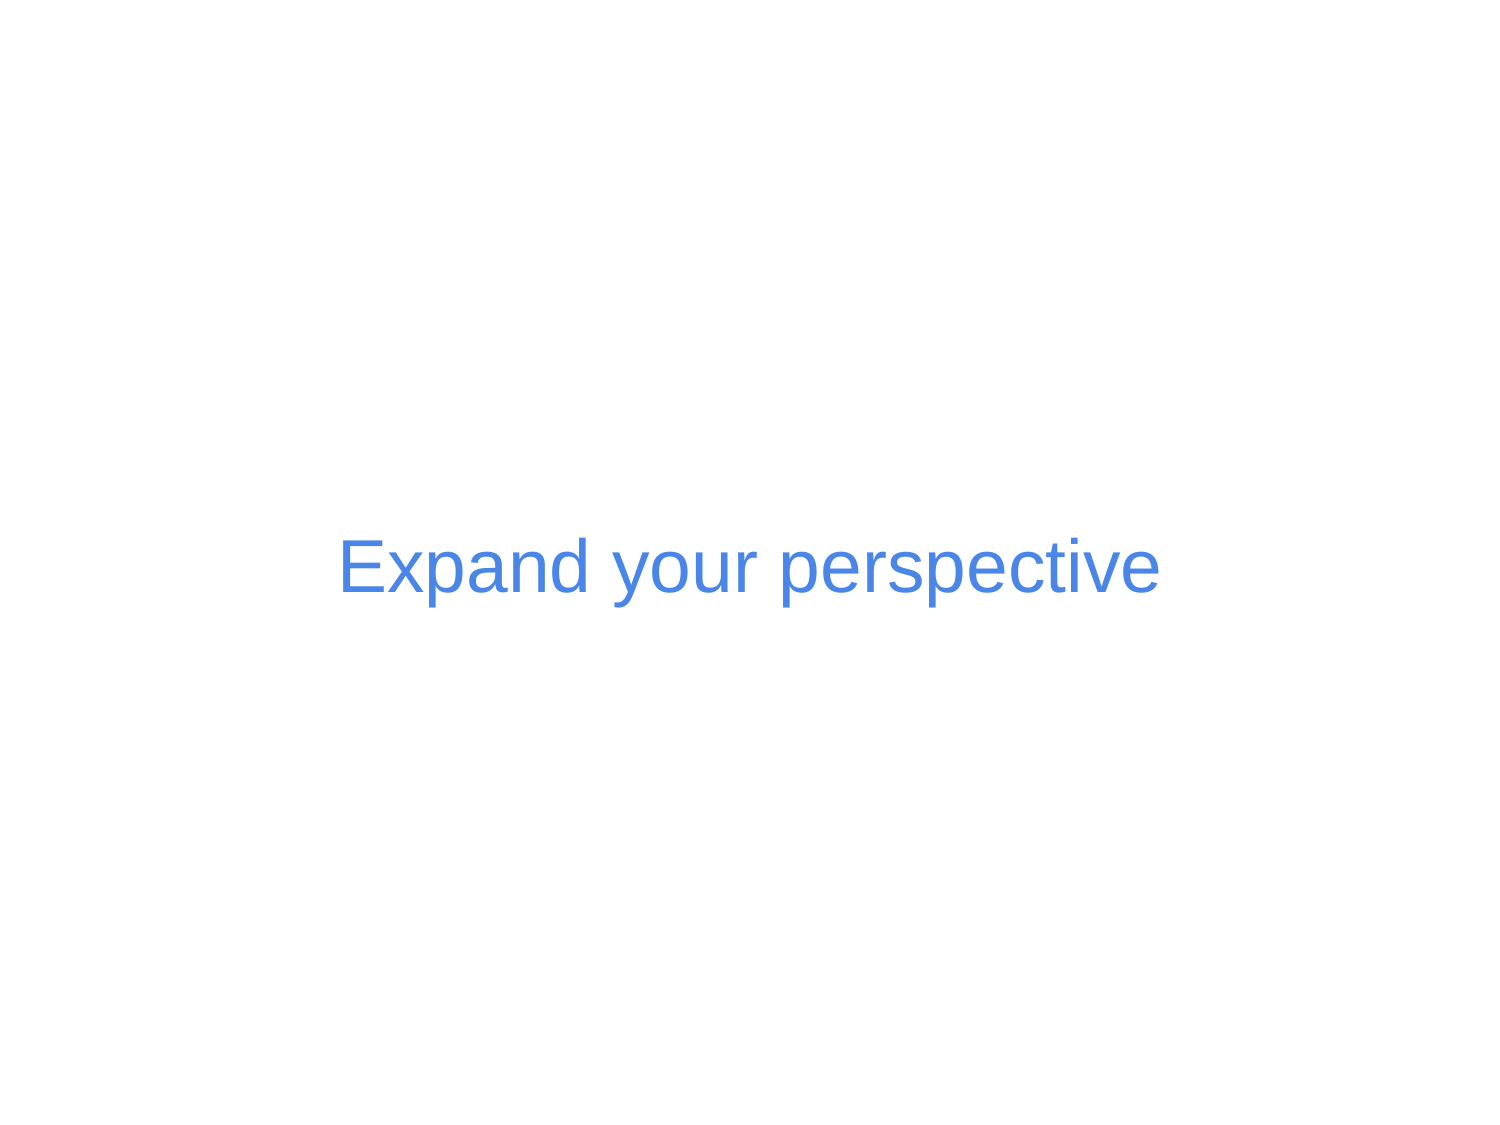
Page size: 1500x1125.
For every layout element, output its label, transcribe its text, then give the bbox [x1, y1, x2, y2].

title Expand your perspective [51, 493, 1449, 632]
